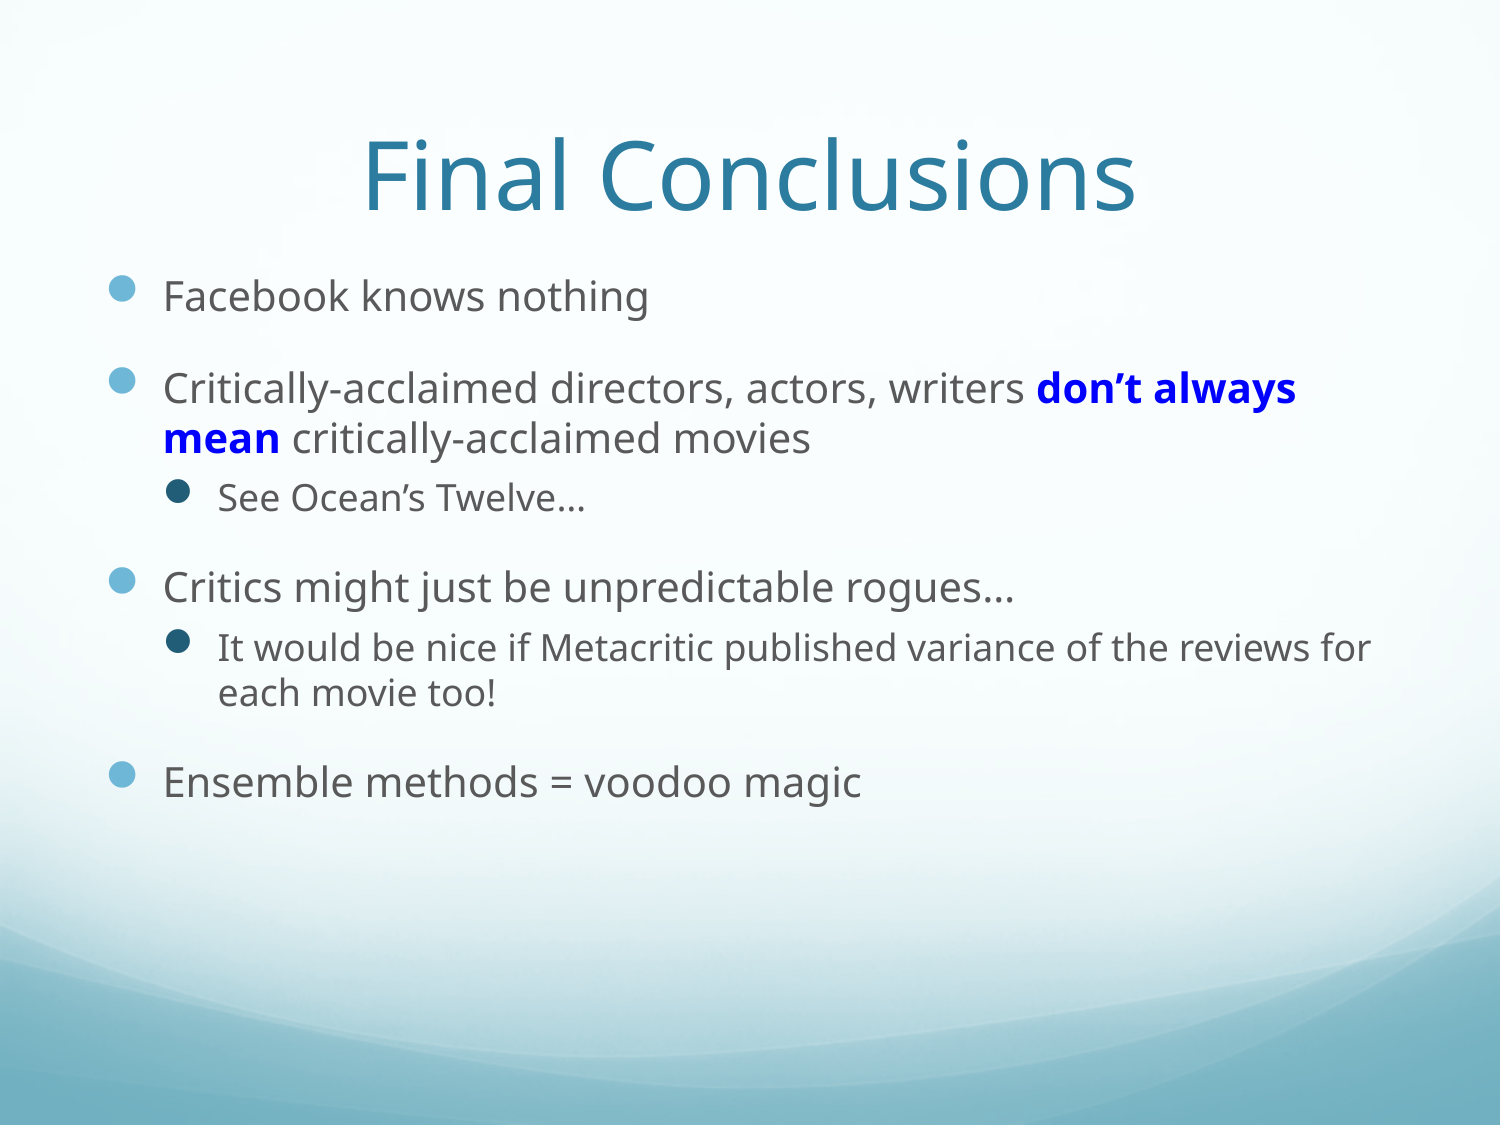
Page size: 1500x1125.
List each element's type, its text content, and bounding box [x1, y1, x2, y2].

title Final Conclusions [90, 17, 1410, 237]
list Facebook knows nothing Critically-acclaimed directors, actors, writers don’t always mean critically-acclaimed movies See Ocean’s Twelve… Critics might just be unpredictable rogues… It would be nice if Metacritic published variance of the reviews for each movie too! Ensemble methods = voodoo magic [90, 262, 1410, 975]
